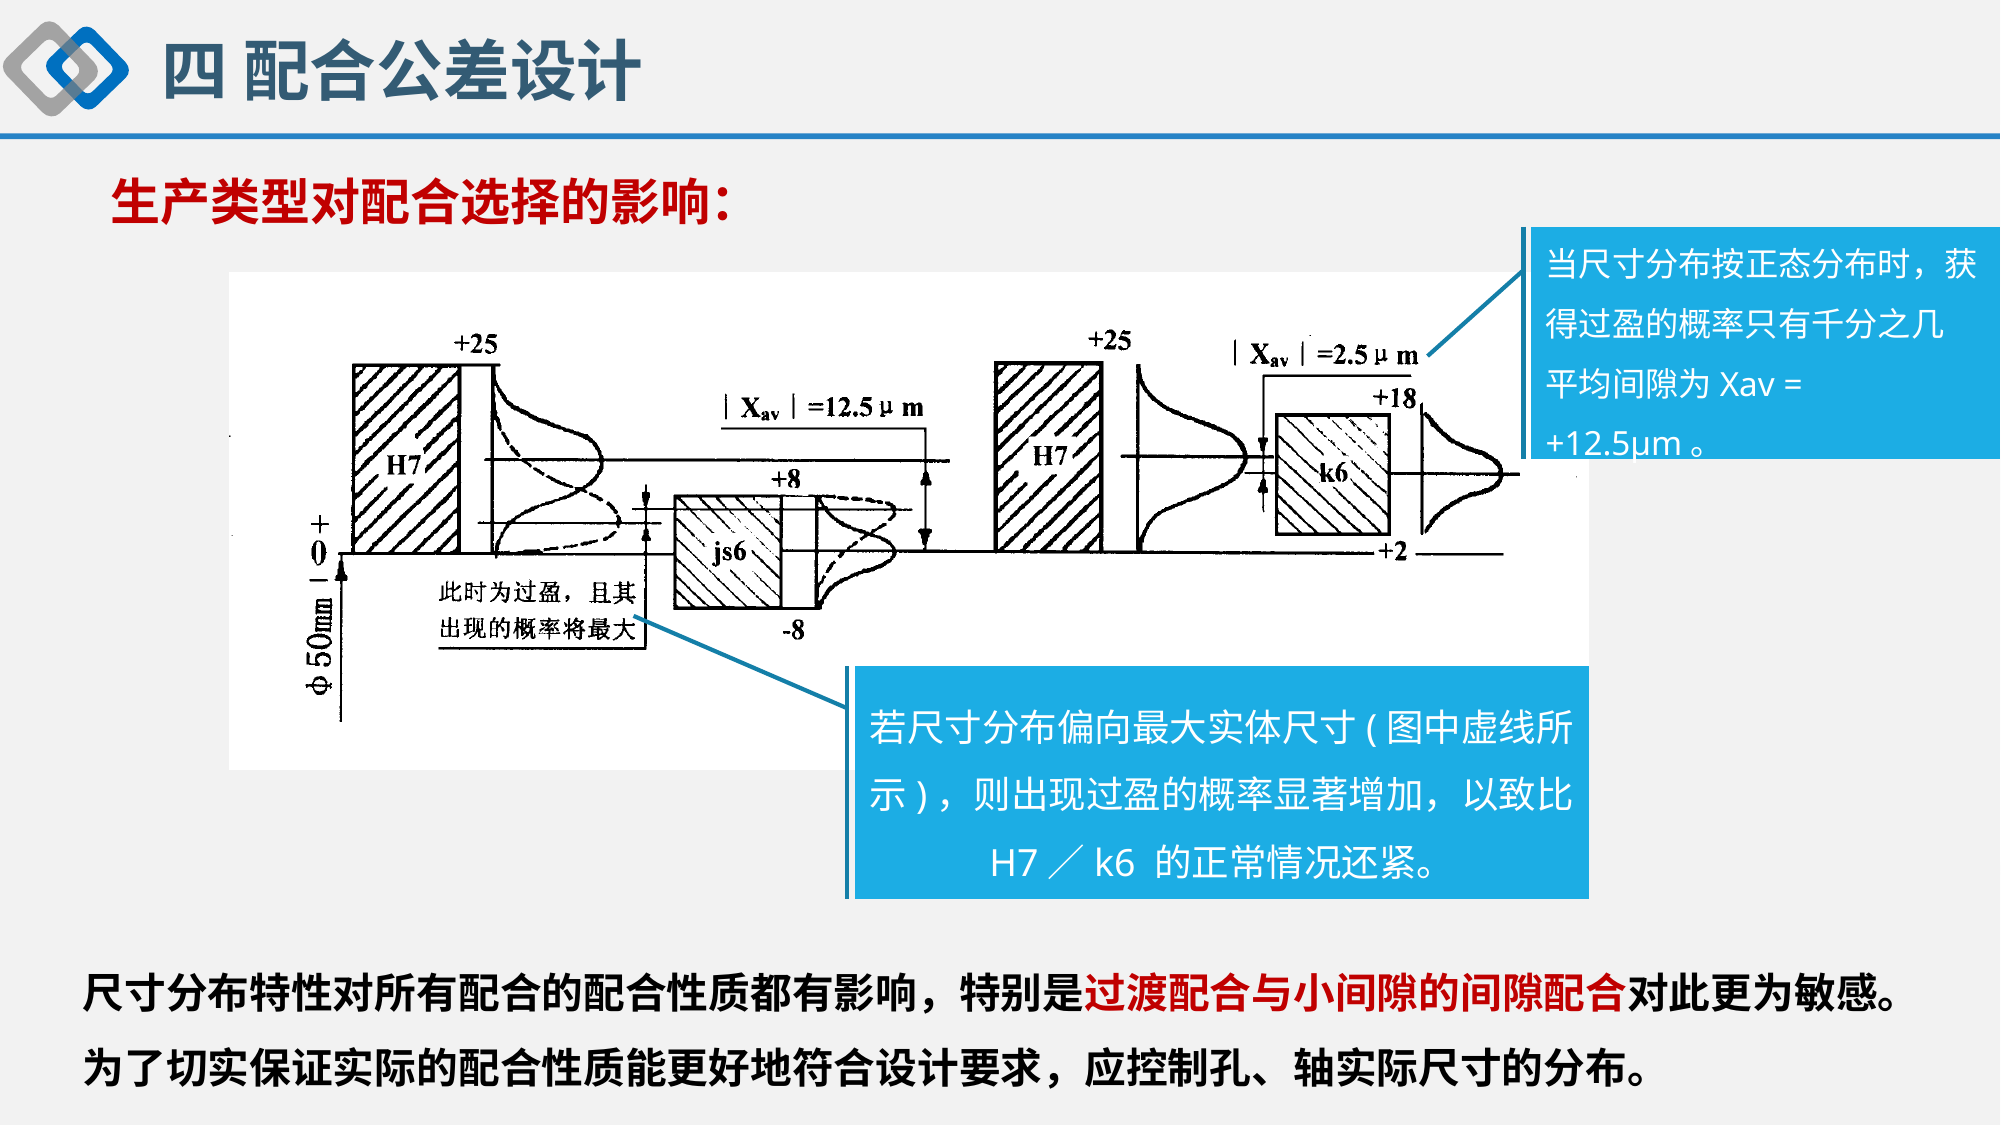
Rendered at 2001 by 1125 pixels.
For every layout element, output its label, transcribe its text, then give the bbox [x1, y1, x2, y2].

text_box 尺寸分布特性对所有配合的配合性质都有影响，特别是过渡配合与小间隙的间隙配合对此更为敏感。 为了切实保证实际的配合性质能更好地符合设计要求，应控制孔、轴实际尺寸的分布。 [67, 934, 1963, 1100]
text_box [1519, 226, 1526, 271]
text_box 当尺寸分布按正态分布时，获得过盈的概率只有千分之几 平均间隙为Xav = +12.5μm。 [1531, 227, 2000, 459]
text_box 四 配合公差设计 [146, 0, 1038, 144]
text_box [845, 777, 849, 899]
text_box 若尺寸分布偏向最大实体尺寸(图中虚线所示)，则出现过盈的概率显著增加，以致比H7／k6 的正常情况还紧。 [855, 776, 1589, 899]
text_box 生产类型对配合选择的影响： [96, 170, 776, 239]
picture [229, 272, 1589, 770]
